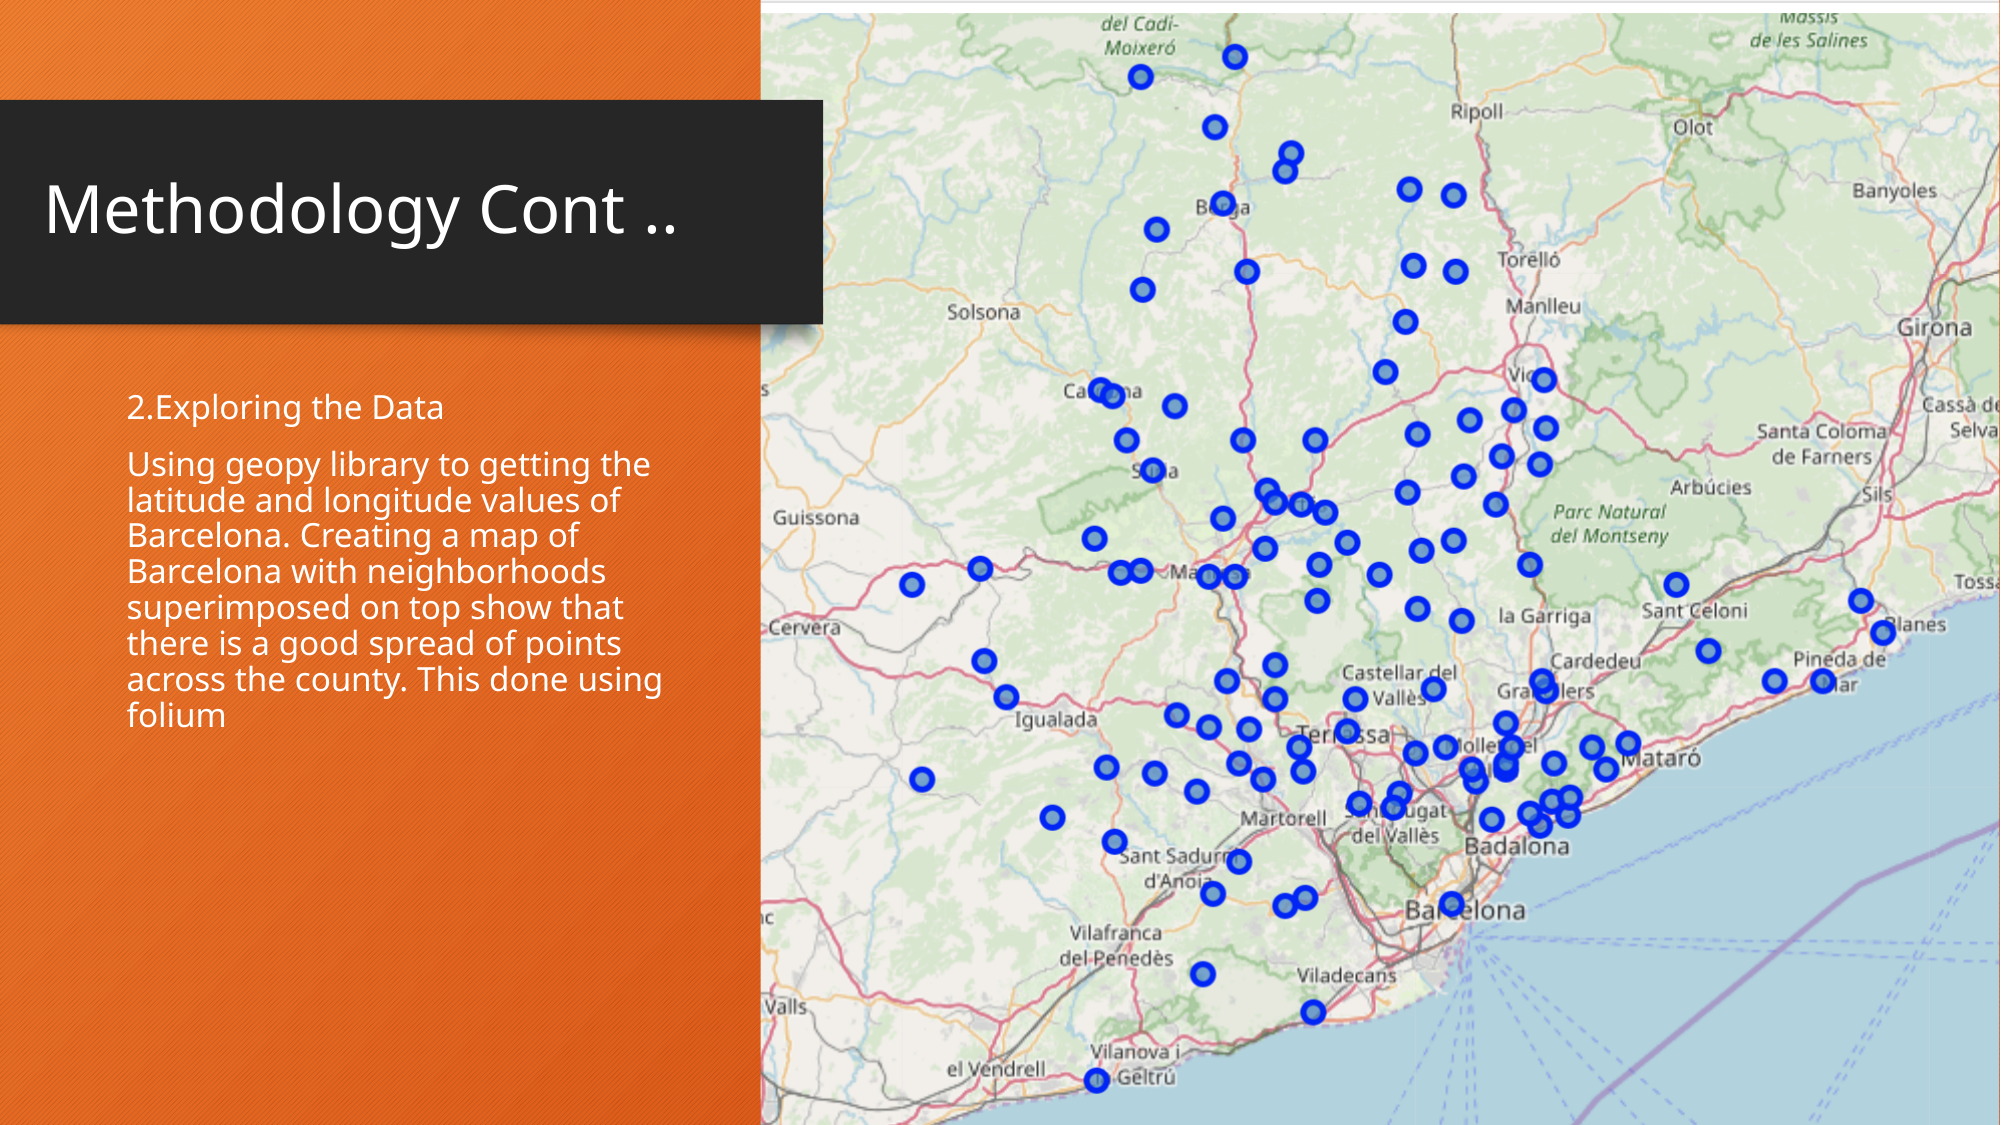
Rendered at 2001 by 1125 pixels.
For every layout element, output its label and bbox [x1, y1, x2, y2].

text_box [0, 0, 760, 322]
text_box [0, 357, 760, 1125]
picture [0, 0, 2000, 1125]
